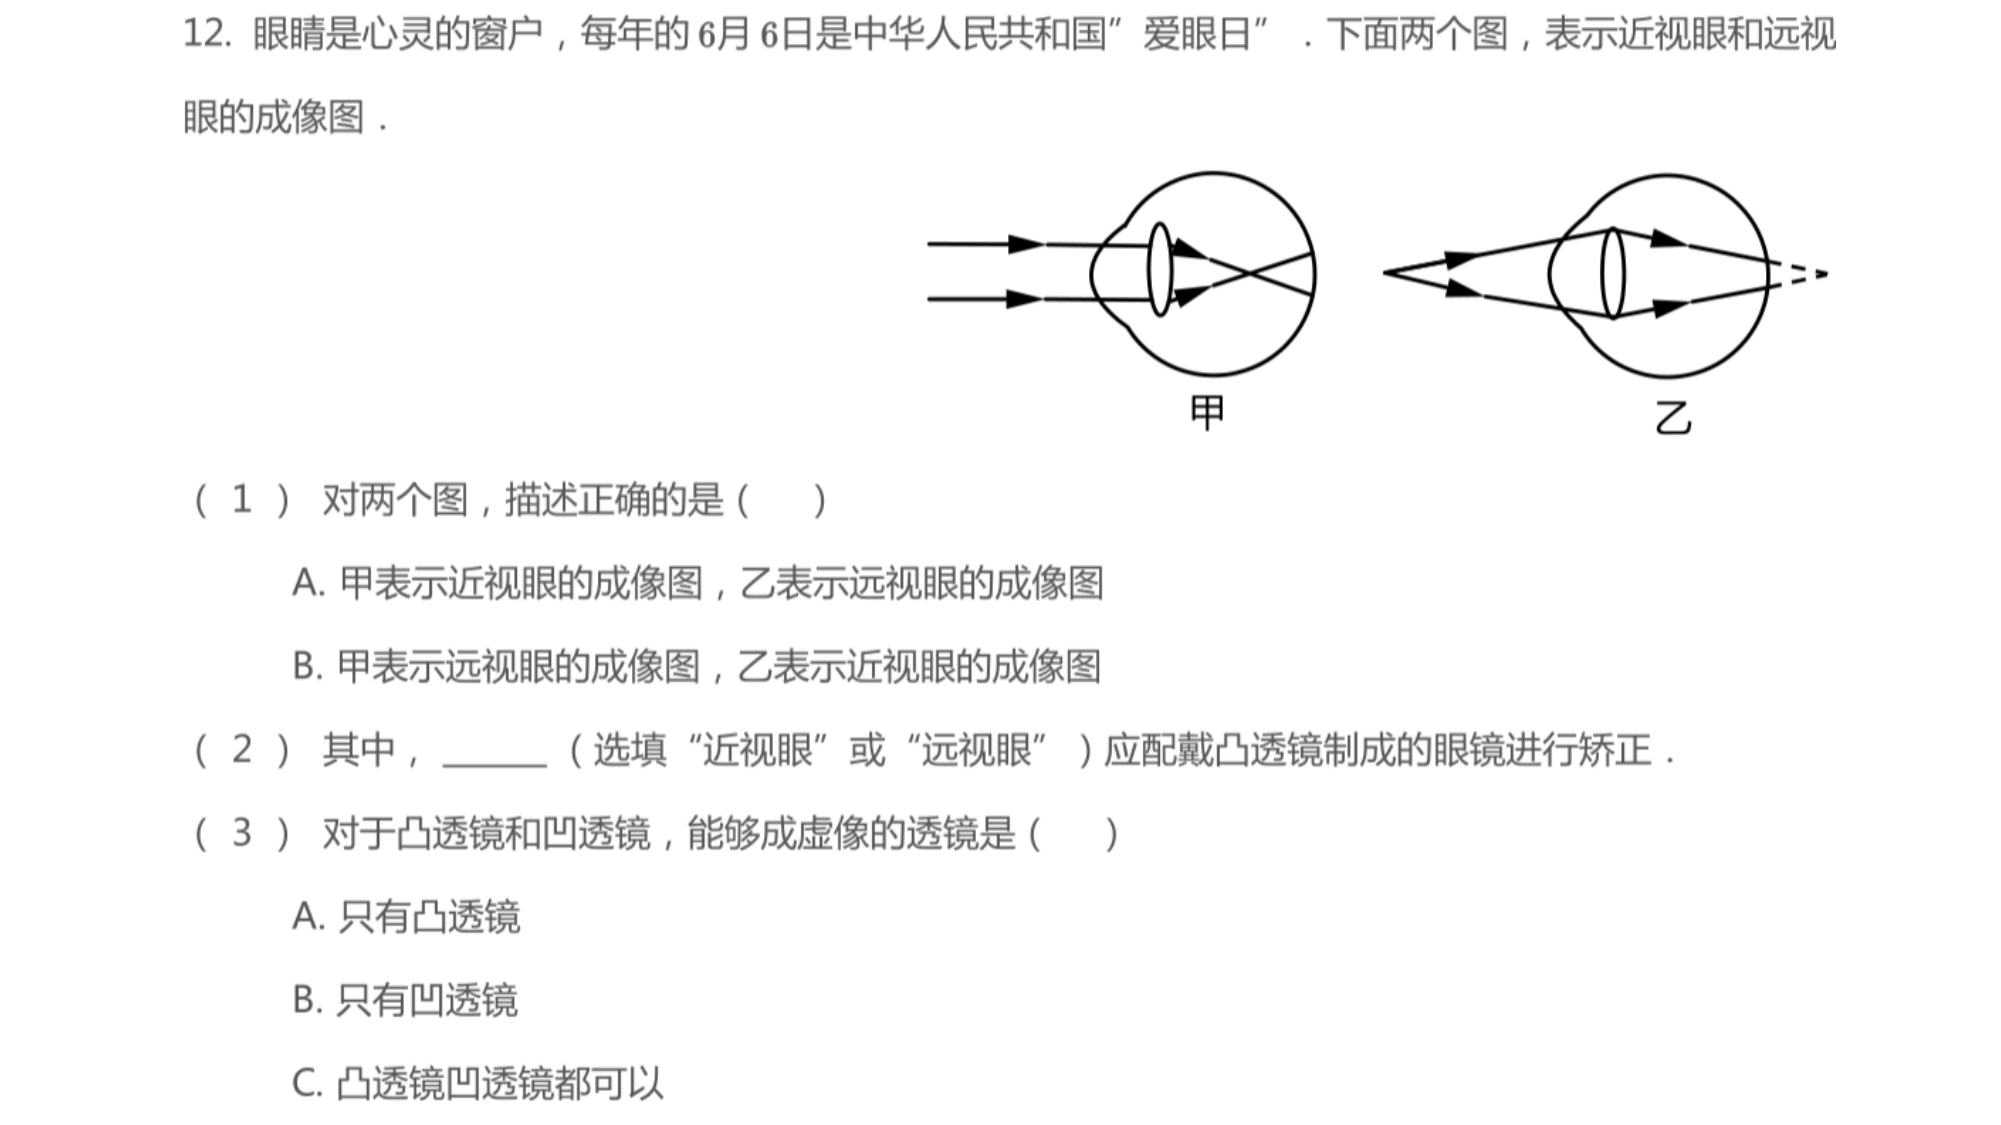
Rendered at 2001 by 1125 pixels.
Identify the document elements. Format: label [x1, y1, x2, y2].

picture [164, 0, 1836, 1125]
